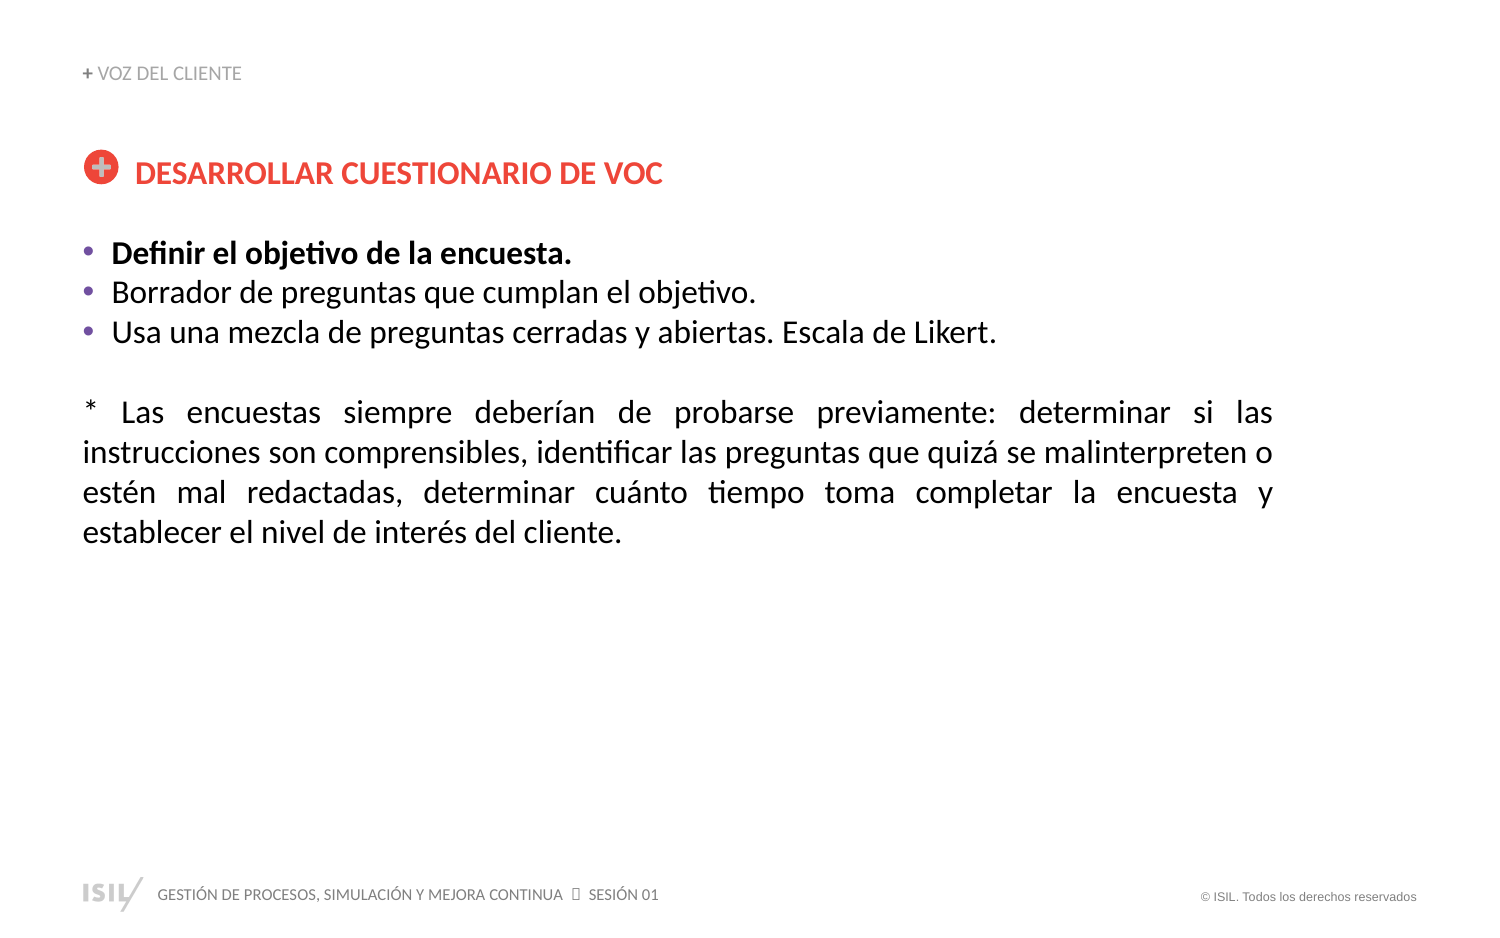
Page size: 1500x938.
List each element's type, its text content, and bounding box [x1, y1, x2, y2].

text_box + VOZ DEL CLIENTE [82, 62, 482, 85]
text_box DESARROLLAR CUESTIONARIO DE VOC Definir el objetivo de la encuesta. Borrador de preguntas que cumplan el objetivo. Usa una mezcla de preguntas cerradas y abiertas. Escala de Likert. * Las encuestas siempre deberían de probarse previamente: determinar si las instrucciones son comprensibles, identificar las preguntas que quizá se malinterpreten o estén mal redactadas, determinar cuánto tiempo toma completar la encuesta y establecer el nivel de interés del cliente. [82, 150, 1275, 551]
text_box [85, 151, 117, 183]
